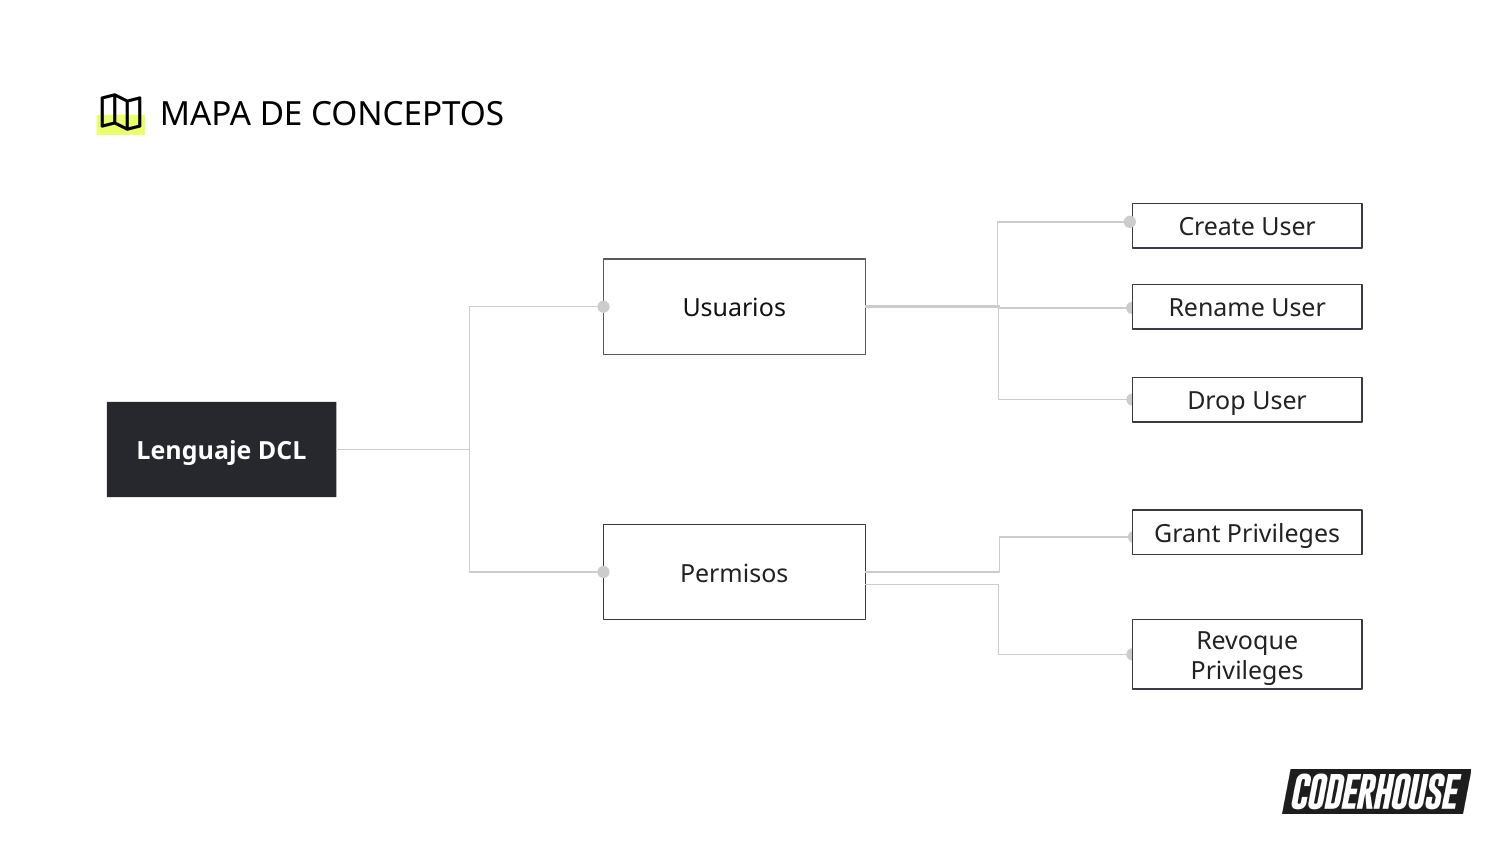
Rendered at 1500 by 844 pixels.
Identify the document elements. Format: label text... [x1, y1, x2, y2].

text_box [865, 315, 1133, 400]
text_box MAPA DE CONCEPTOS [145, 76, 549, 147]
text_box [865, 305, 1133, 309]
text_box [865, 221, 1131, 304]
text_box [336, 449, 604, 573]
text_box Grant Privileges [1132, 510, 1362, 555]
text_box Lenguaje DCL [106, 401, 331, 498]
text_box Permisos [603, 524, 866, 620]
text_box Create User [1132, 203, 1362, 248]
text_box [336, 306, 604, 448]
text_box Usuarios [603, 259, 860, 355]
text_box Revoque Privileges [1132, 619, 1362, 690]
text_box Drop User [1132, 377, 1362, 422]
text_box Rename User [1135, 284, 1362, 329]
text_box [865, 584, 1133, 655]
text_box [865, 536, 1135, 573]
picture [95, 87, 146, 138]
picture [1281, 769, 1471, 814]
